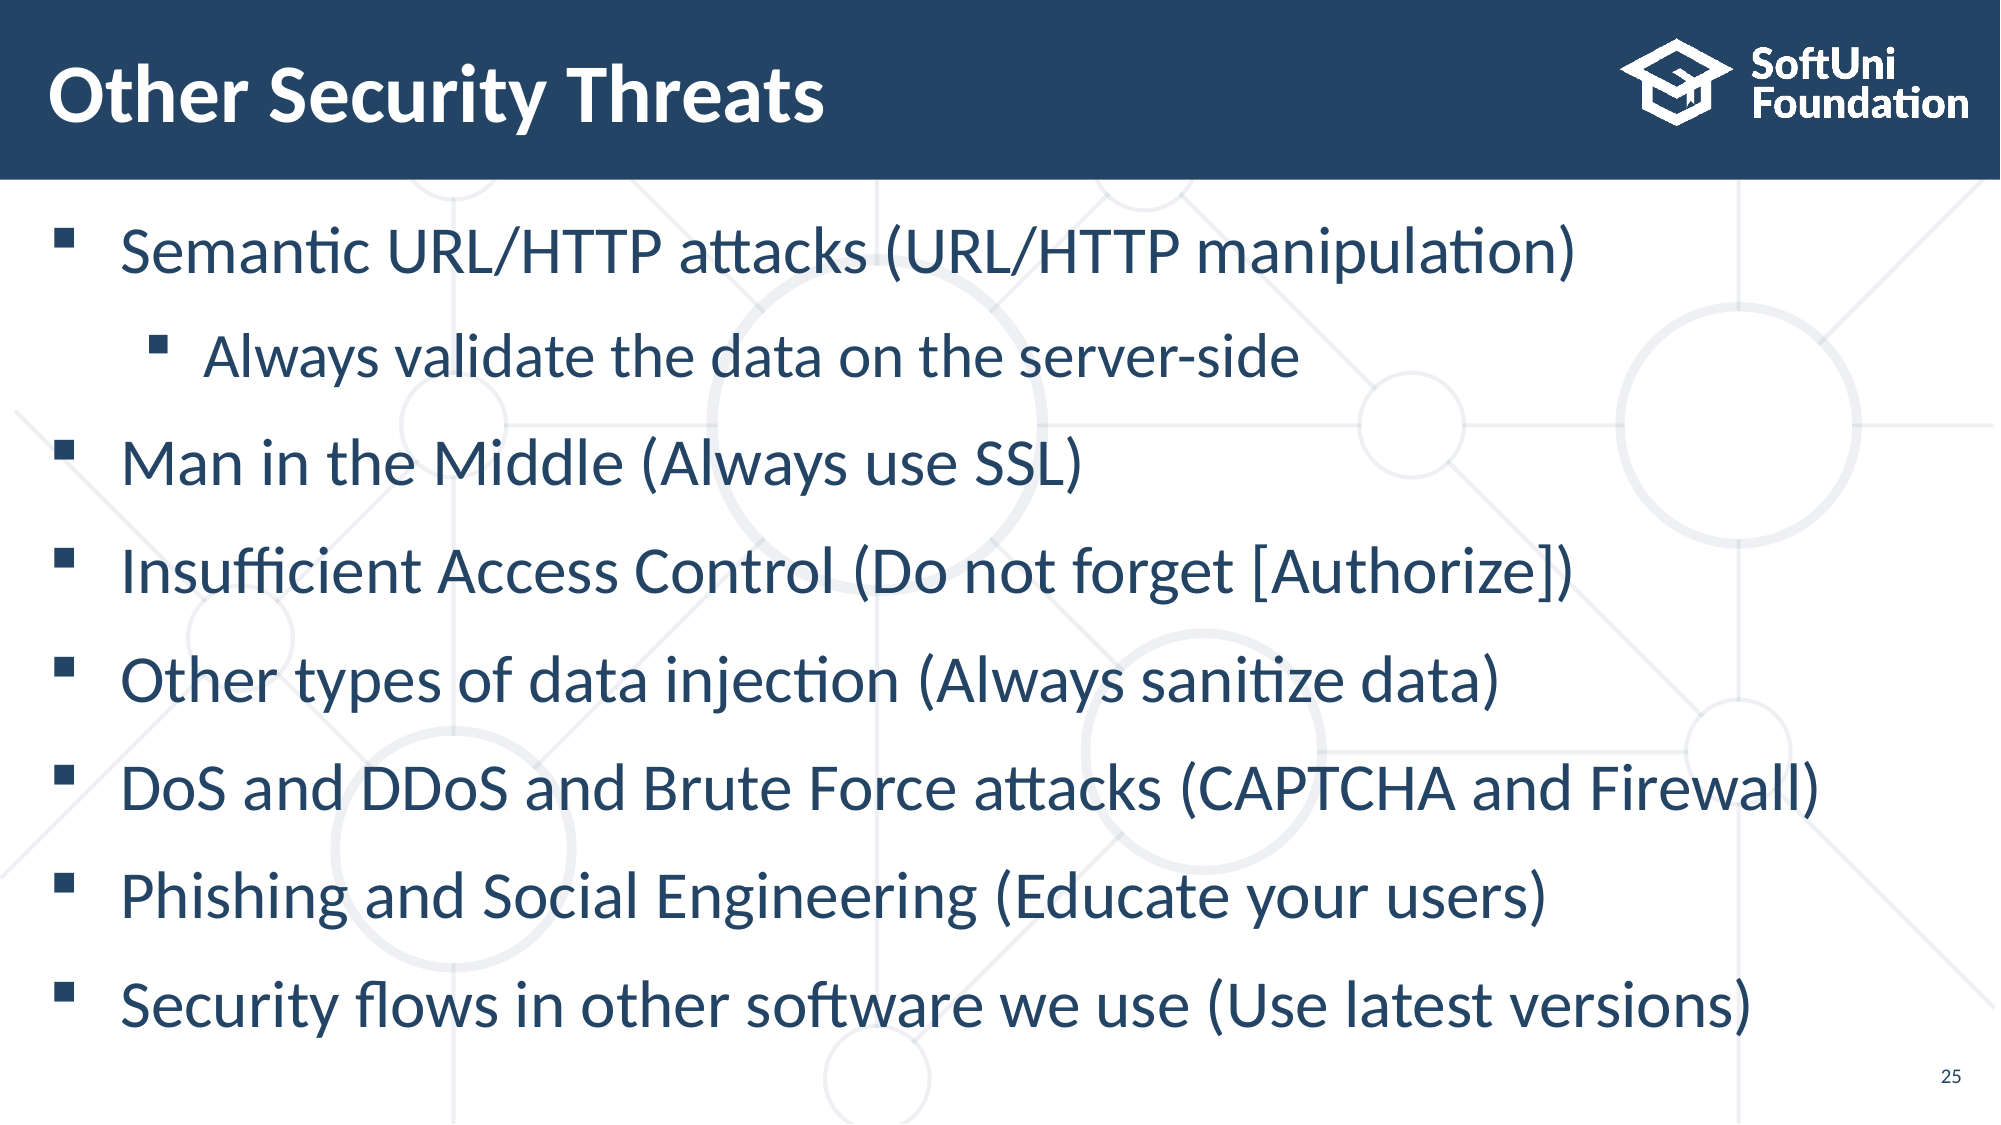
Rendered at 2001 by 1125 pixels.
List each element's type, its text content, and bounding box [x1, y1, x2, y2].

slide_number 25 [1897, 1049, 1968, 1101]
picture [1619, 38, 1968, 126]
list Semantic URL/HTTP attacks (URL/HTTP manipulation) Always validate the data on the server-side Man in the Middle (Always use SSL) Insufficient Access Control (Do not forget [Authorize]) Other types of data injection (Always sanitize data) DoS and DDoS and Brute Force attacks (CAPTCHA and Firewall) Phishing and Social Engineering (Educate your users) Security flows in other software we use (Use latest versions) [31, 196, 1970, 1050]
title Other Security Threats [31, 16, 1591, 162]
